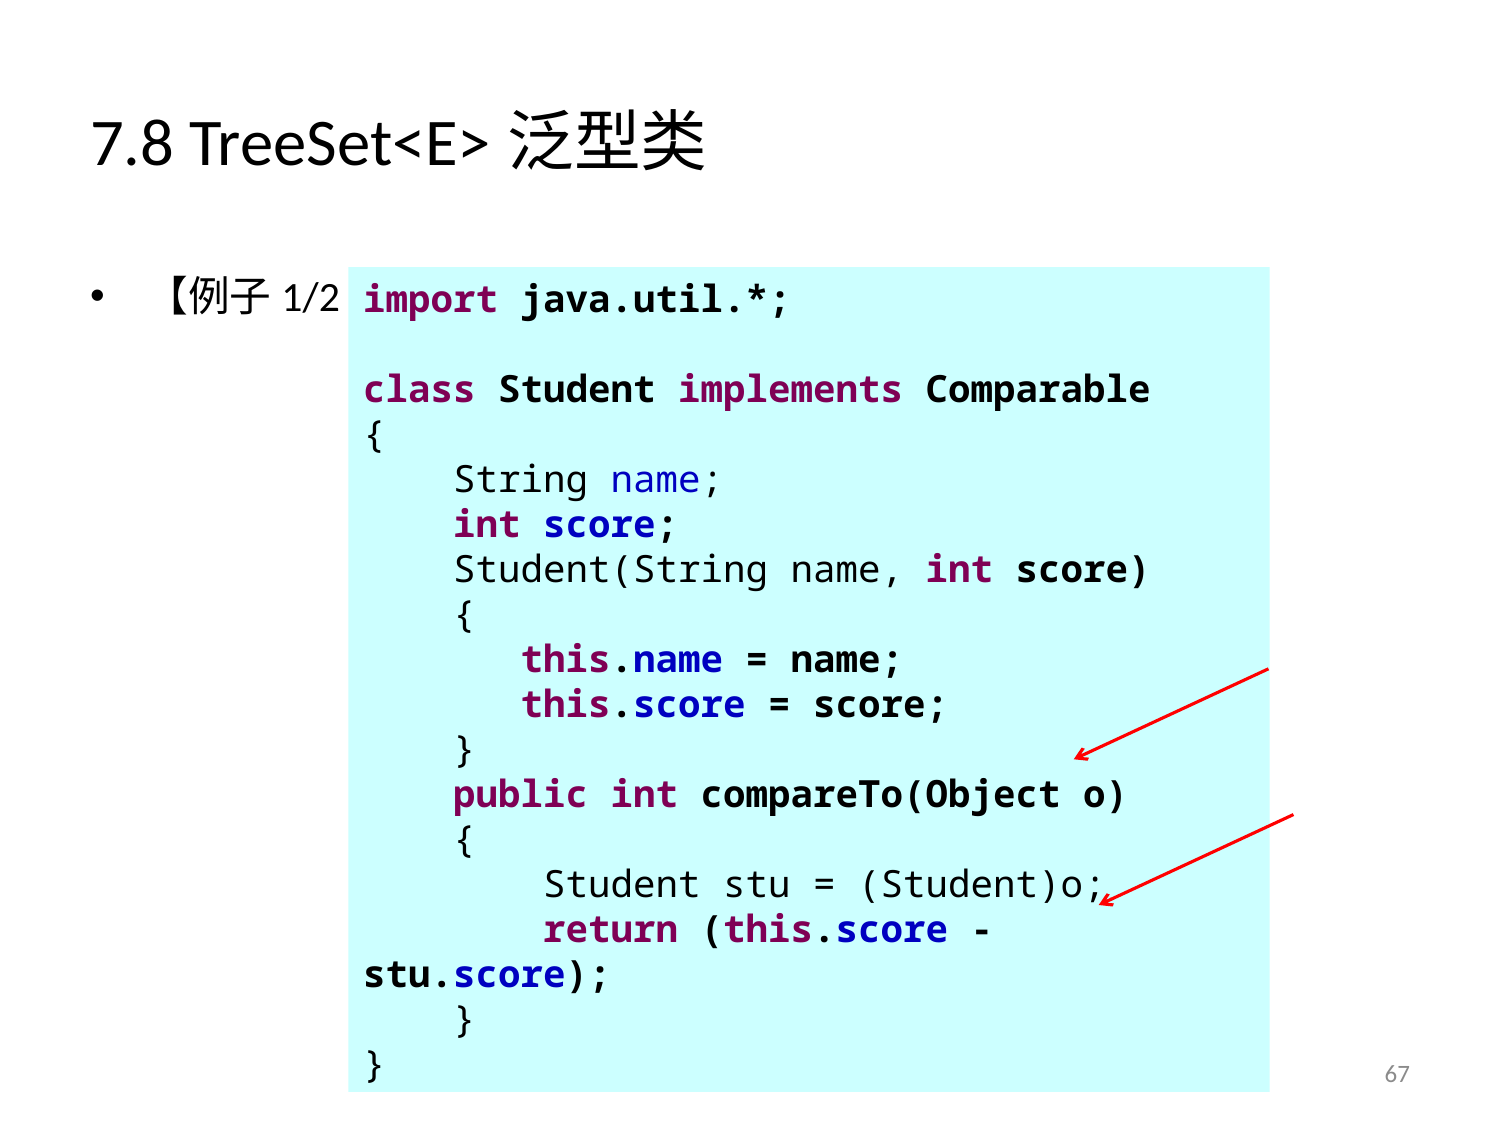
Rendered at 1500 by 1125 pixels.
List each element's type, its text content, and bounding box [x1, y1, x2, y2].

list 【例子1/2】 [75, 262, 1425, 1005]
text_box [1073, 668, 1269, 760]
title 7.8 TreeSet<E>泛型类 [75, 45, 1425, 233]
text_box import java.util.*; class Student implements Comparable { String name; int score; Student(String name, int score) { this.name = name; this.score = score; } public int compareTo(Object o) { Student stu = (Student)o; return (this.score - stu.score); } } [348, 267, 1270, 1092]
slide_number 67 [1074, 1042, 1425, 1103]
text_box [1098, 814, 1294, 906]
